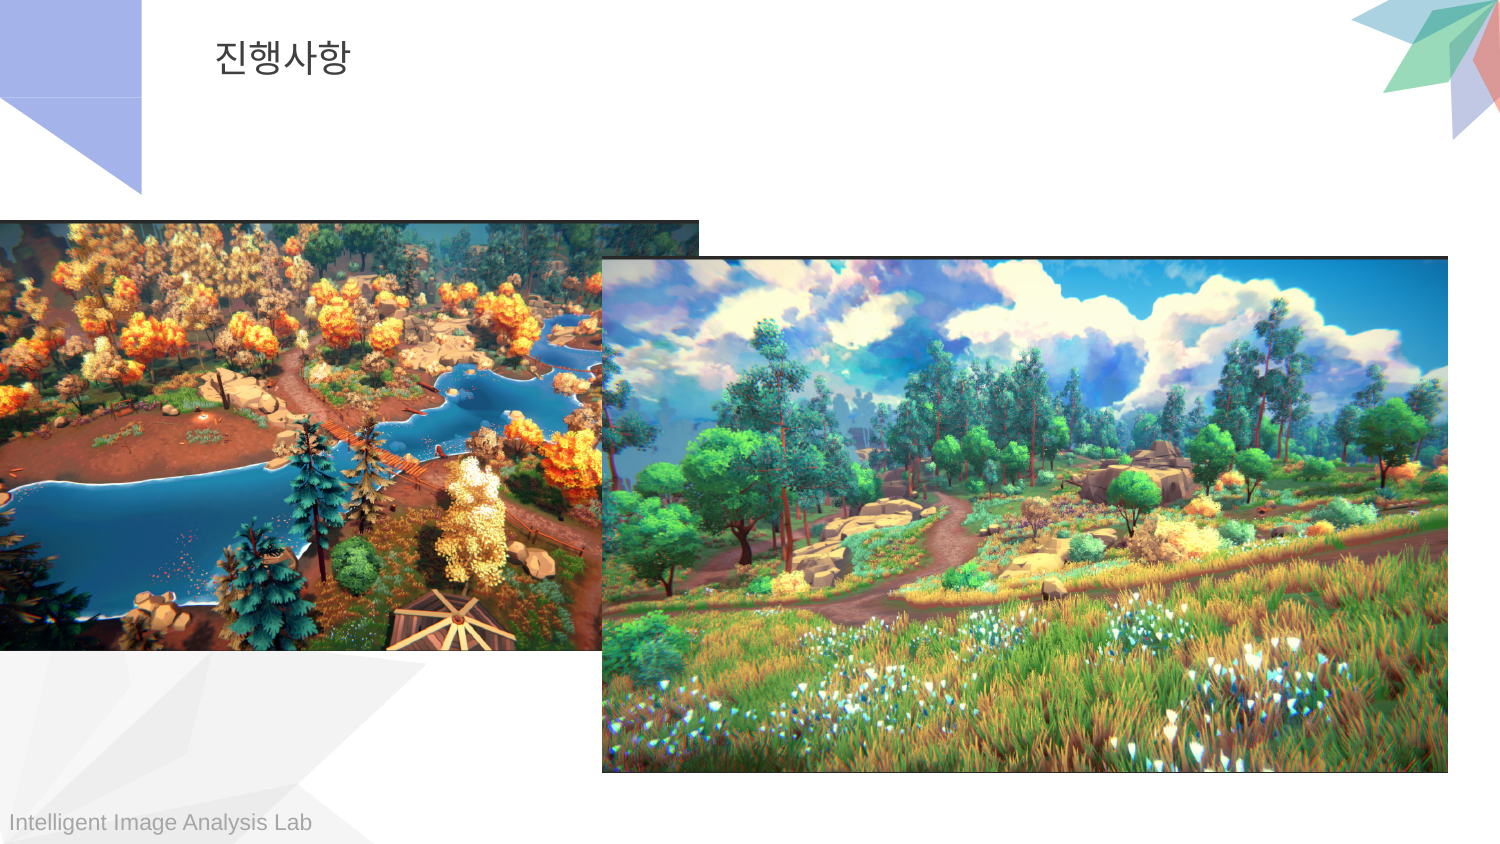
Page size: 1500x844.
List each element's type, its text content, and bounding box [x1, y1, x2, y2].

picture [0, 0, 1500, 844]
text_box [0, 0, 142, 196]
text_box 진행사항 [146, 9, 368, 105]
